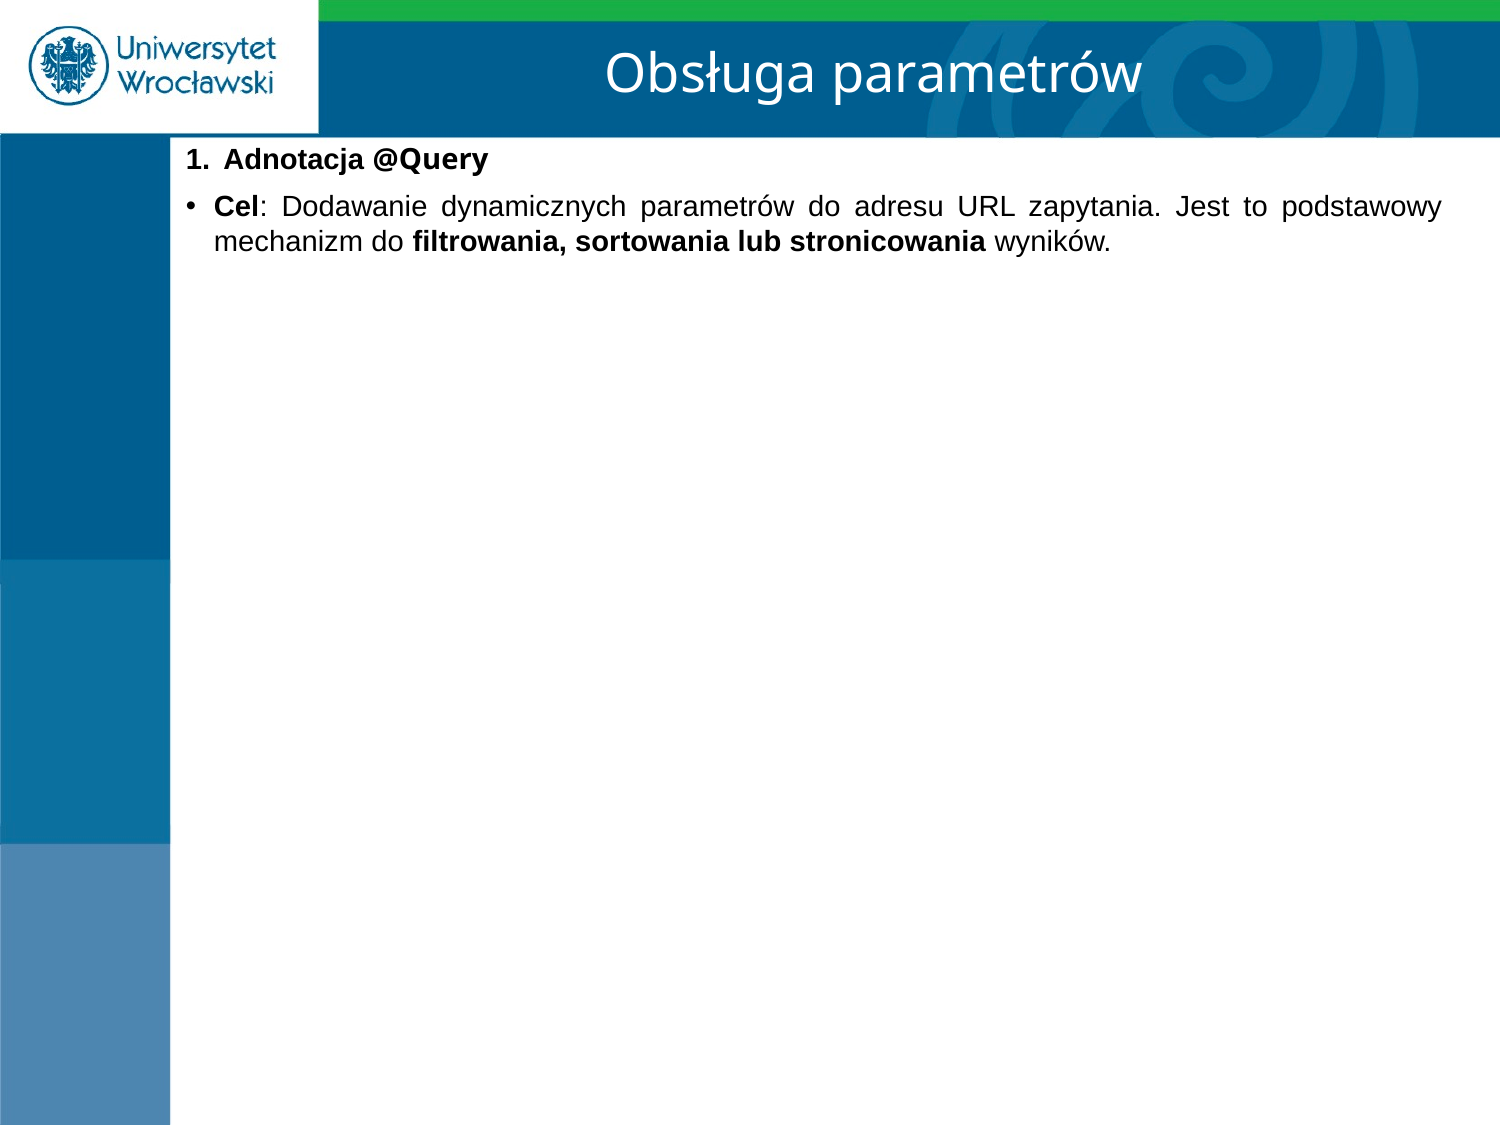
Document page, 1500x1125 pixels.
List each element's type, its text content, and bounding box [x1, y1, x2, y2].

picture [0, 585, 6, 838]
picture [0, 0, 1500, 134]
picture [0, 138, 1500, 1125]
picture [160, 140, 166, 545]
text_box Adnotacja @Query Cel: Dodawanie dynamicznych parametrów do adresu URL zapytania. Jest to podstawowy mechanizm do filtrowania, sortowania lub stronicowania wyników. [171, 132, 1459, 265]
text_box Obsługa parametrów [324, 30, 1424, 111]
